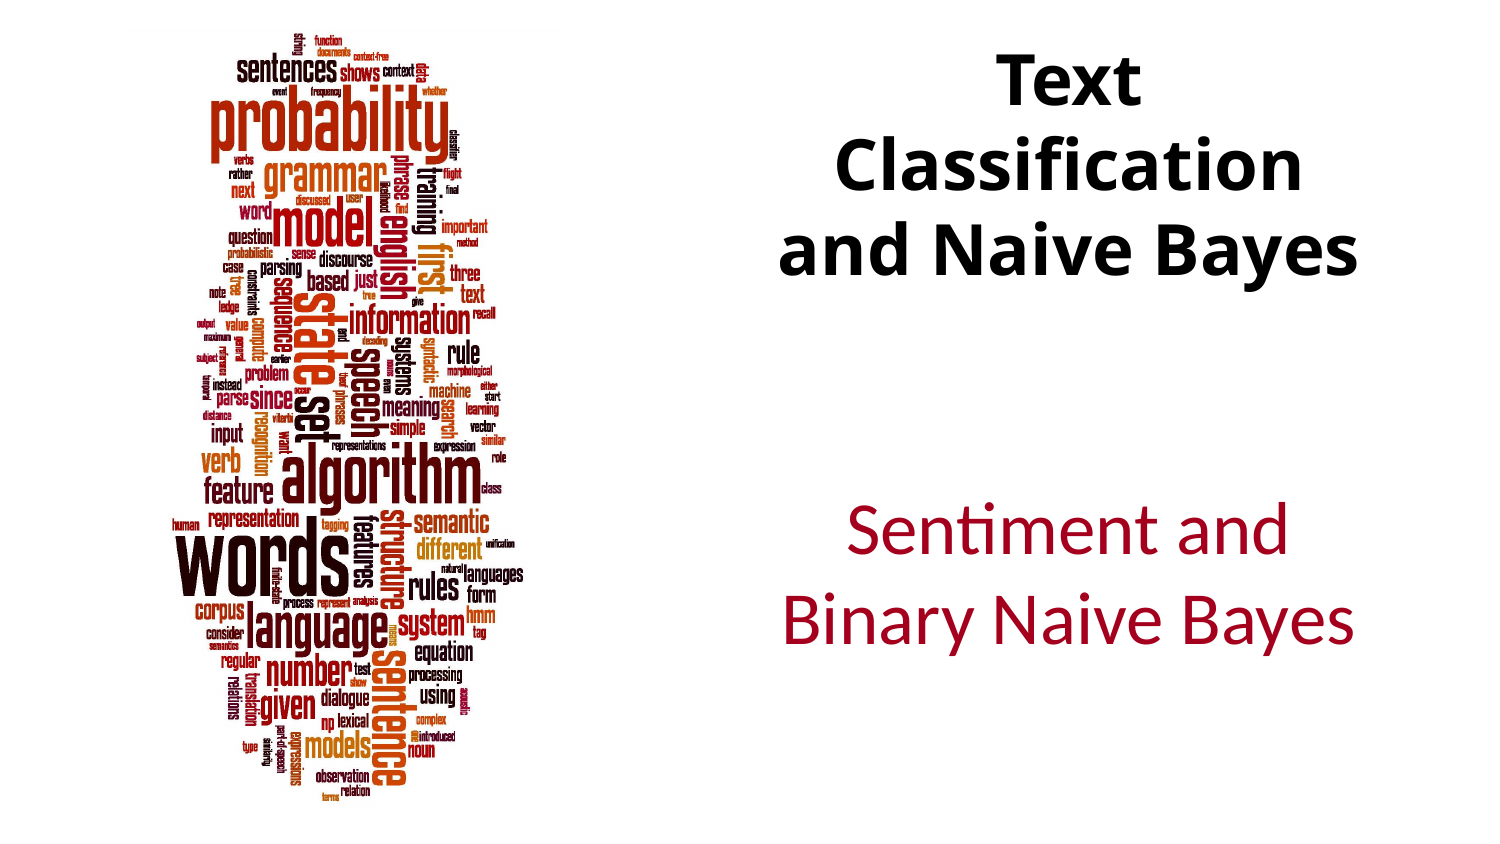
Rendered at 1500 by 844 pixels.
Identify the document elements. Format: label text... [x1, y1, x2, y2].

title Text Classification and Naive Bayes [750, 83, 1389, 297]
subtitle Sentiment and Binary Naive Bayes [750, 471, 1388, 747]
picture [128, 27, 563, 810]
